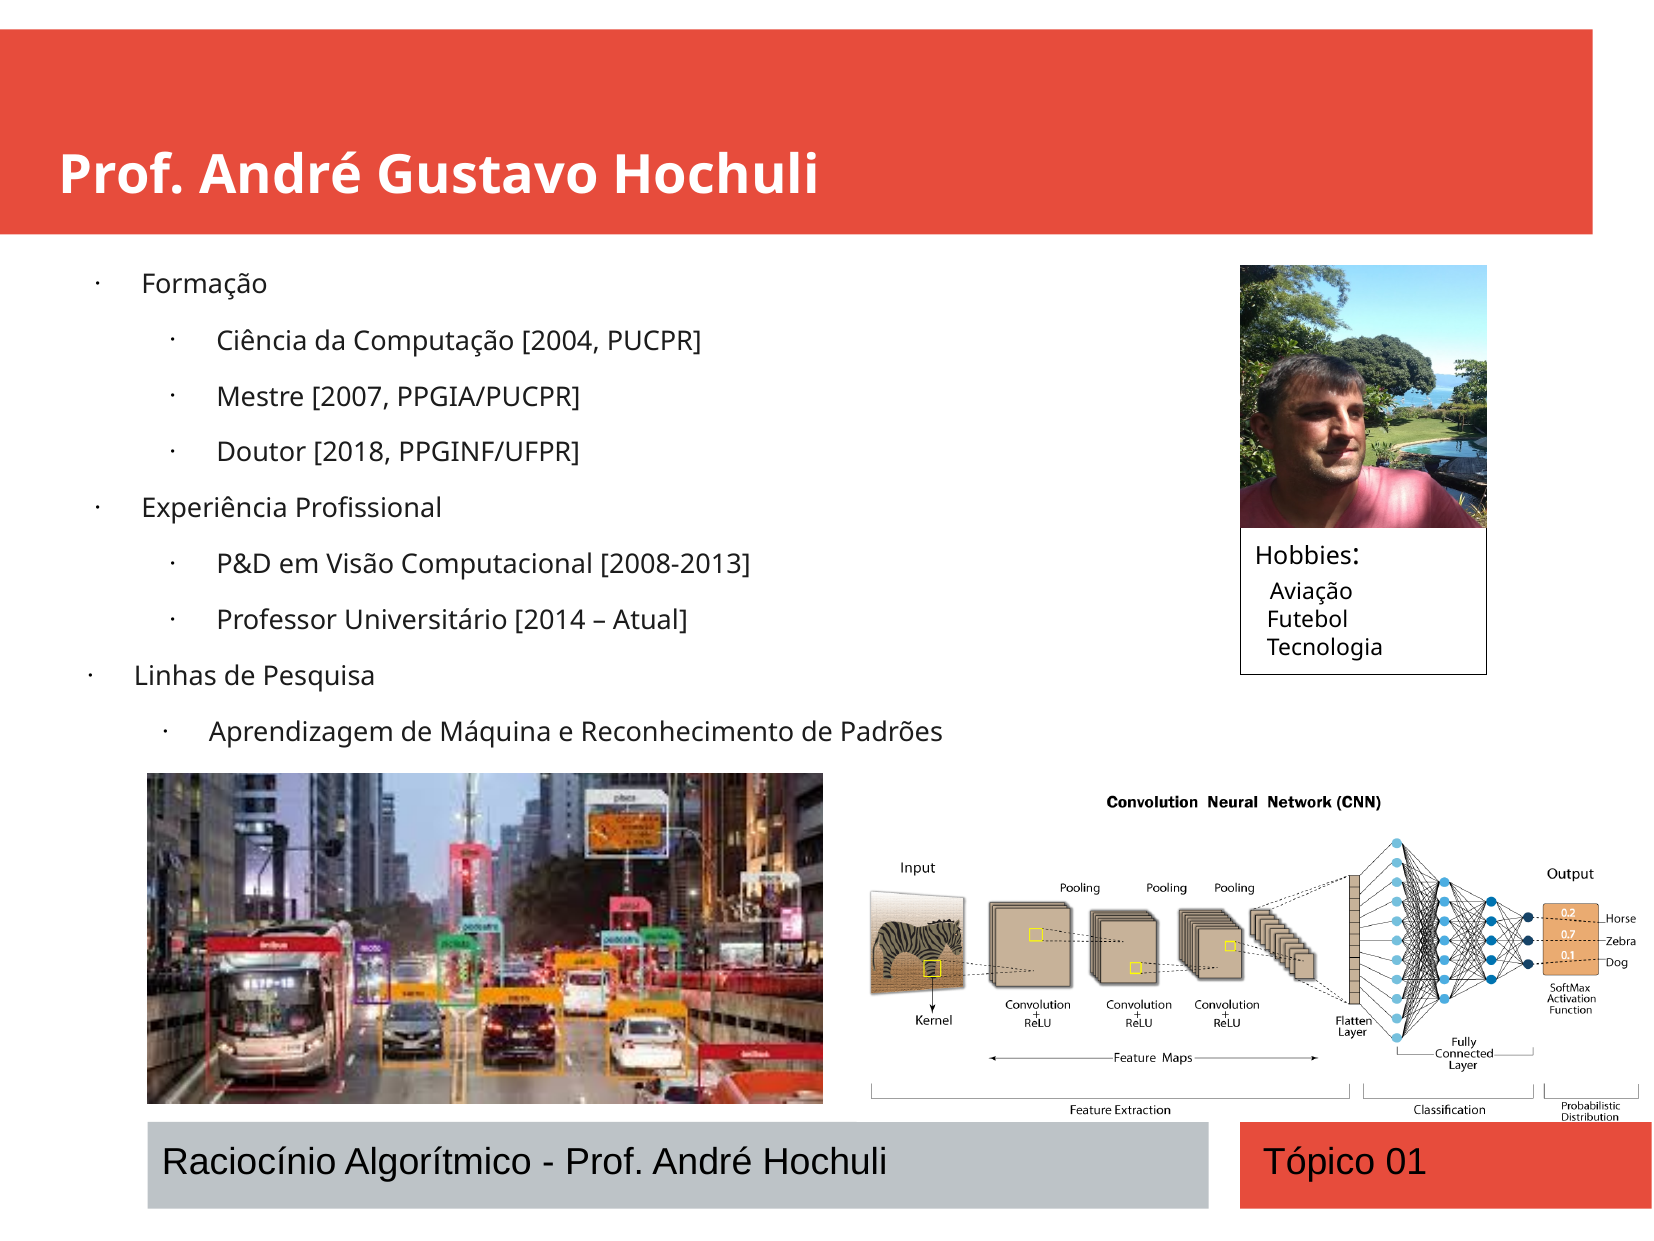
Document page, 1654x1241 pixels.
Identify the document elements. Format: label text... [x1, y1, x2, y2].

text_box Tópico 01 [1248, 1130, 1622, 1188]
picture [147, 773, 823, 1105]
picture [1239, 265, 1487, 528]
text_box Hobbies: Aviação Futebol Tecnologia [1240, 536, 1487, 675]
text_box Formação Ciência da Computação [2004, PUCPR] Mestre [2007, PPGIA/PUCPR] Doutor [2018, PPGINF/UFPR] Experiência Profissional P&D em Visão Computacional [2008-2013] Professor Universitário [2014 – Atual] Linhas de Pesquisa Aprendizagem de Máquina e Reconhecimento de Padrões [58, 266, 1564, 1033]
picture [855, 767, 1654, 1122]
text_box Raciocínio Algorítmico - Prof. André Hochuli [147, 1129, 1203, 1188]
text_box Prof. André Gustavo Hochuli [58, 58, 1593, 205]
